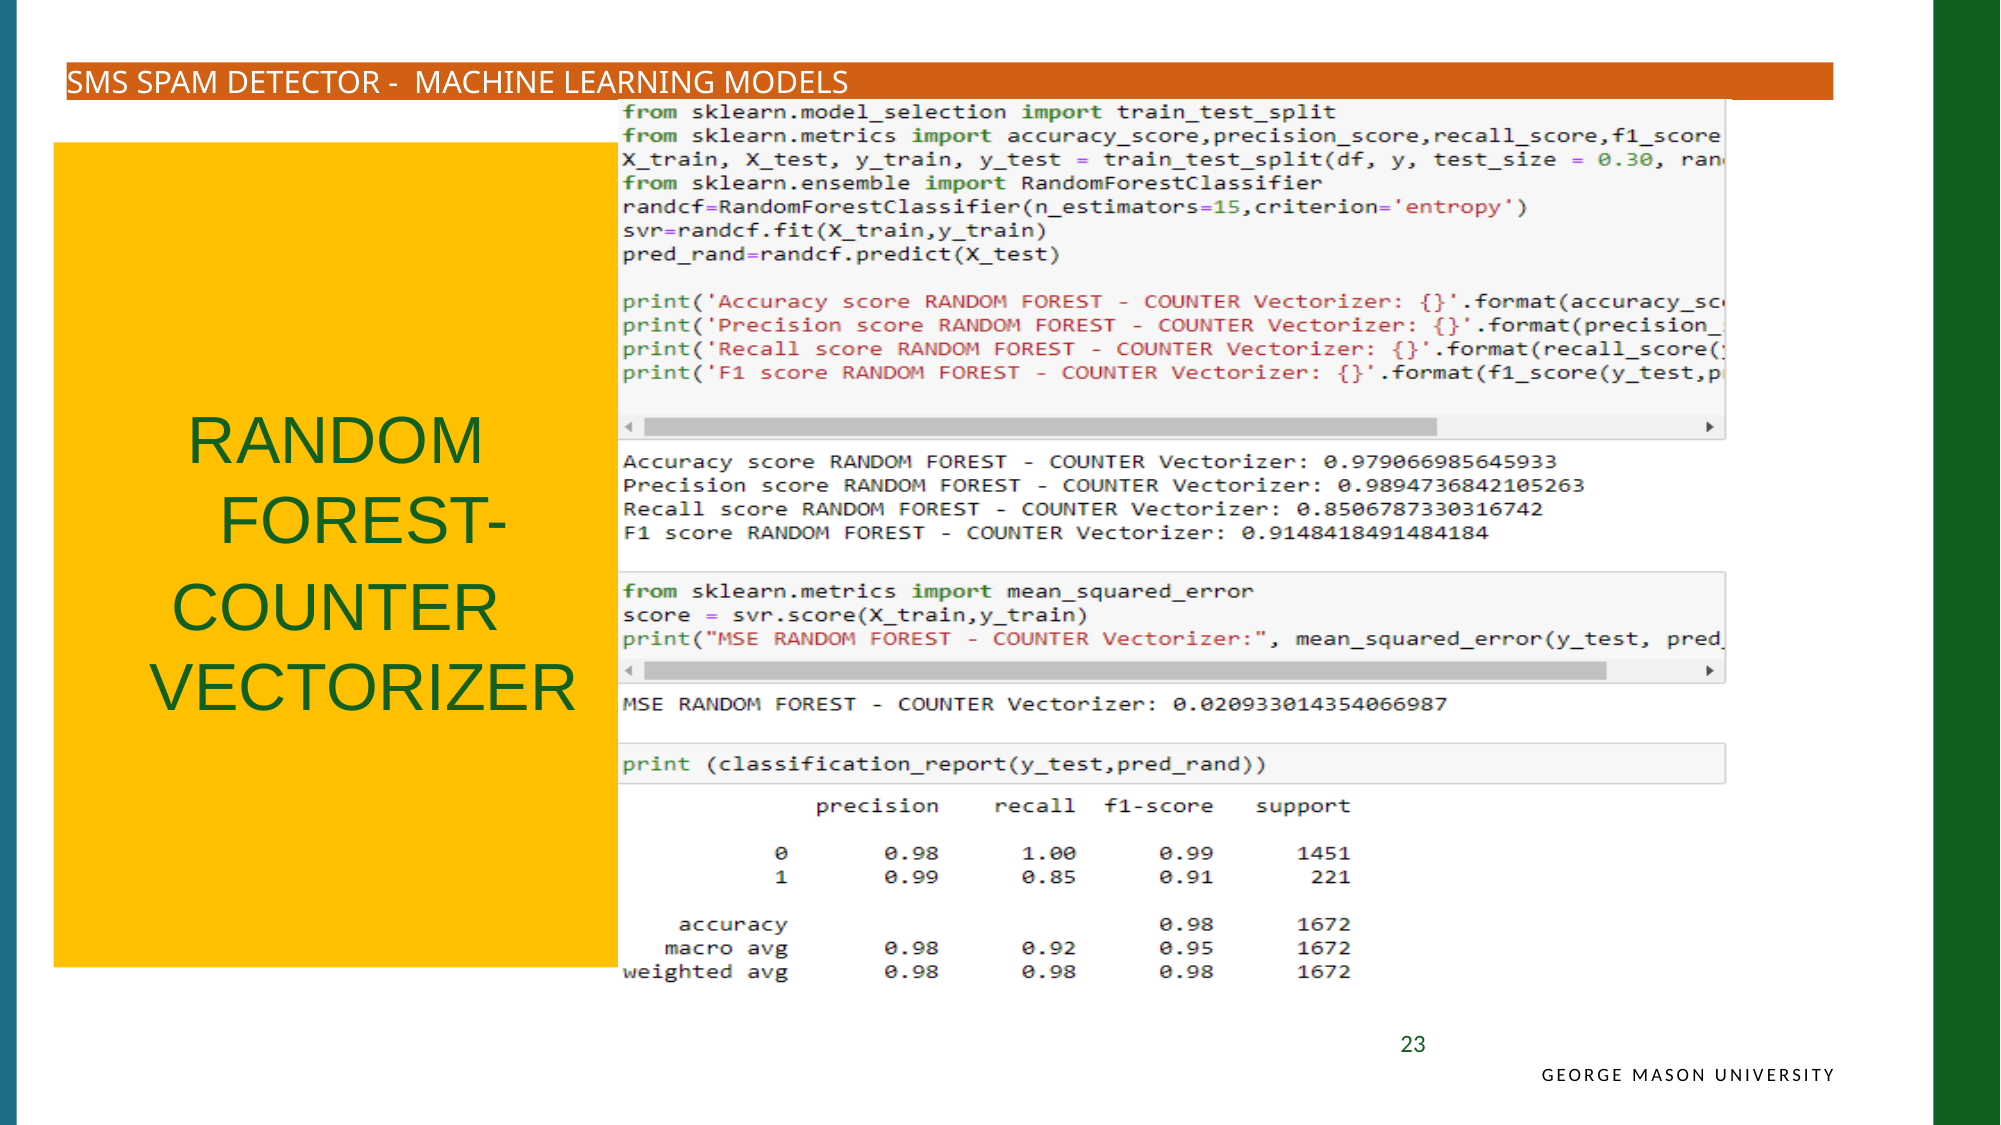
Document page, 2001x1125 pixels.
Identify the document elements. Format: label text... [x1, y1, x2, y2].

list SMS SPAM DETECTOR - MACHINE LEARNING MODELS [66, 61, 1834, 101]
list RANDOM FOREST- COUNTER VECTORIZER [53, 141, 611, 968]
picture [618, 99, 1732, 1013]
slide_number 23 [966, 1026, 1434, 1074]
